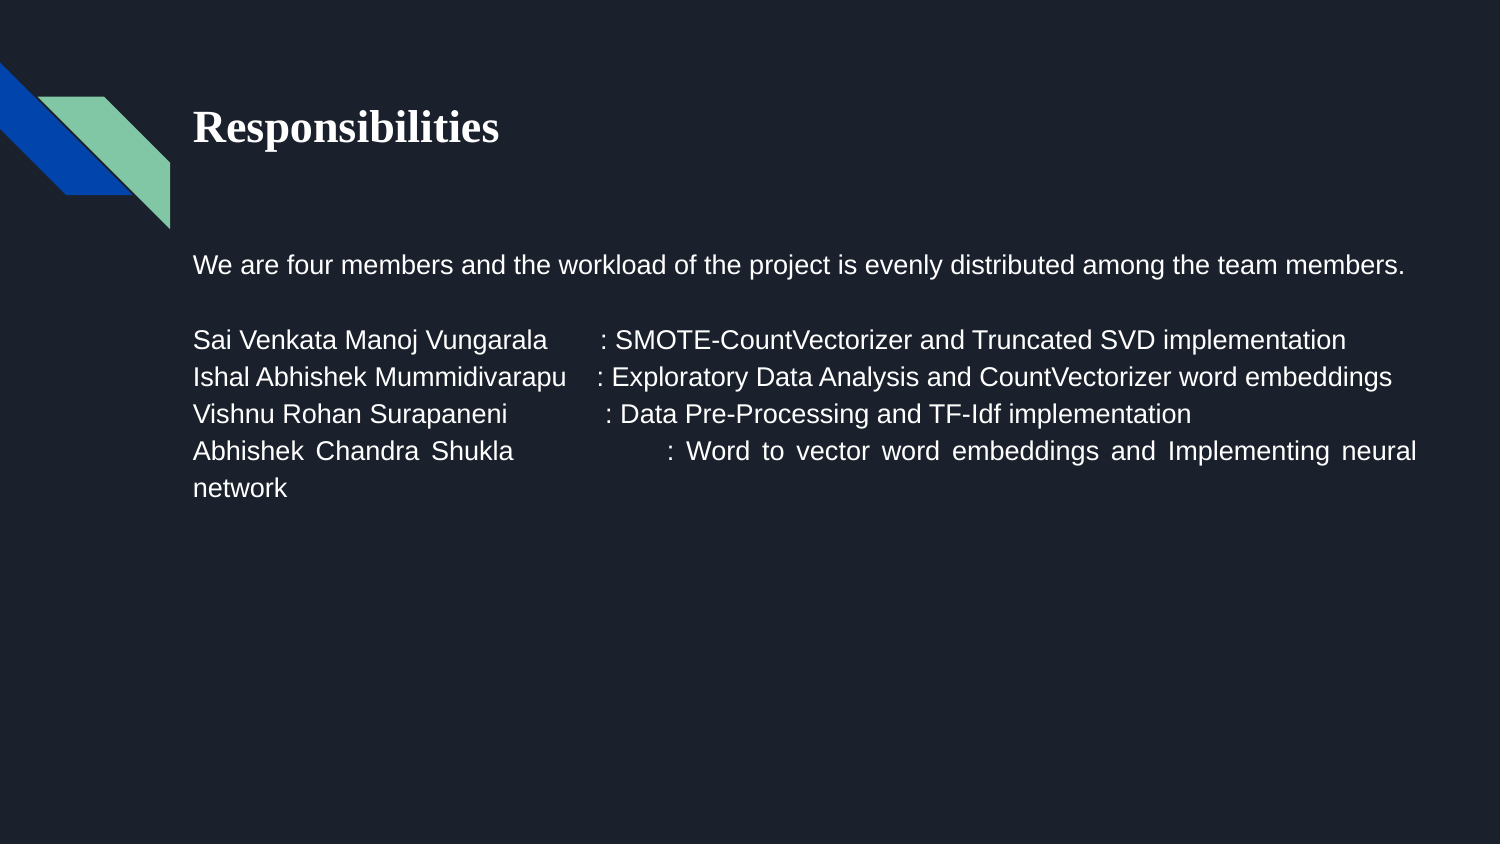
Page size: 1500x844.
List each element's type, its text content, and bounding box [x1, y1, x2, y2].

title Responsibilities [177, 72, 612, 167]
list We are four members and the workload of the project is evenly distributed among the team members. Sai Venkata Manoj Vungarala : SMOTE-CountVectorizer and Truncated SVD implementation Ishal Abhishek Mummidivarapu : Exploratory Data Analysis and CountVectorizer word embeddings Vishnu Rohan Surapaneni : Data Pre-Processing and TF-Idf implementation Abhishek Chandra Shukla : Word to vector word embeddings and Implementing neural network [177, 195, 1432, 674]
